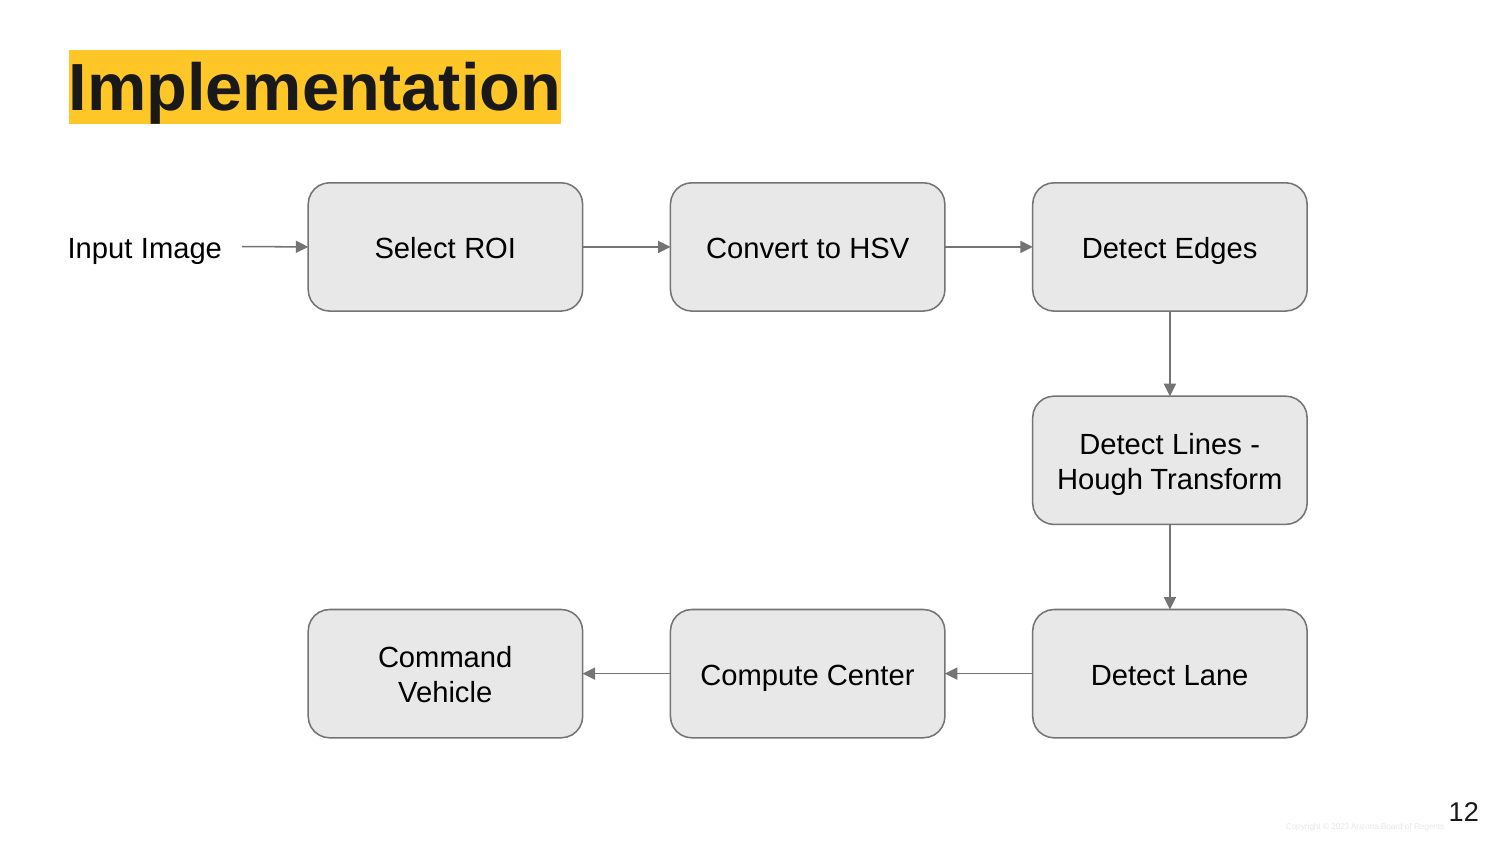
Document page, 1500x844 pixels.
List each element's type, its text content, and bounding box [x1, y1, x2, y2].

slide_number 12 [1403, 779, 1494, 844]
text_box Detect Edges [1032, 182, 1308, 312]
text_box Compute Center [670, 609, 945, 738]
text_box Detect Lines - Hough Transform [1032, 396, 1308, 525]
text_box Input Image [52, 214, 242, 279]
text_box Detect Lane [1032, 609, 1308, 738]
text_box Command Vehicle [308, 609, 583, 738]
text_box Convert to HSV [670, 182, 945, 312]
title Implementation [68, 52, 1449, 125]
text_box Select ROI [308, 182, 583, 312]
